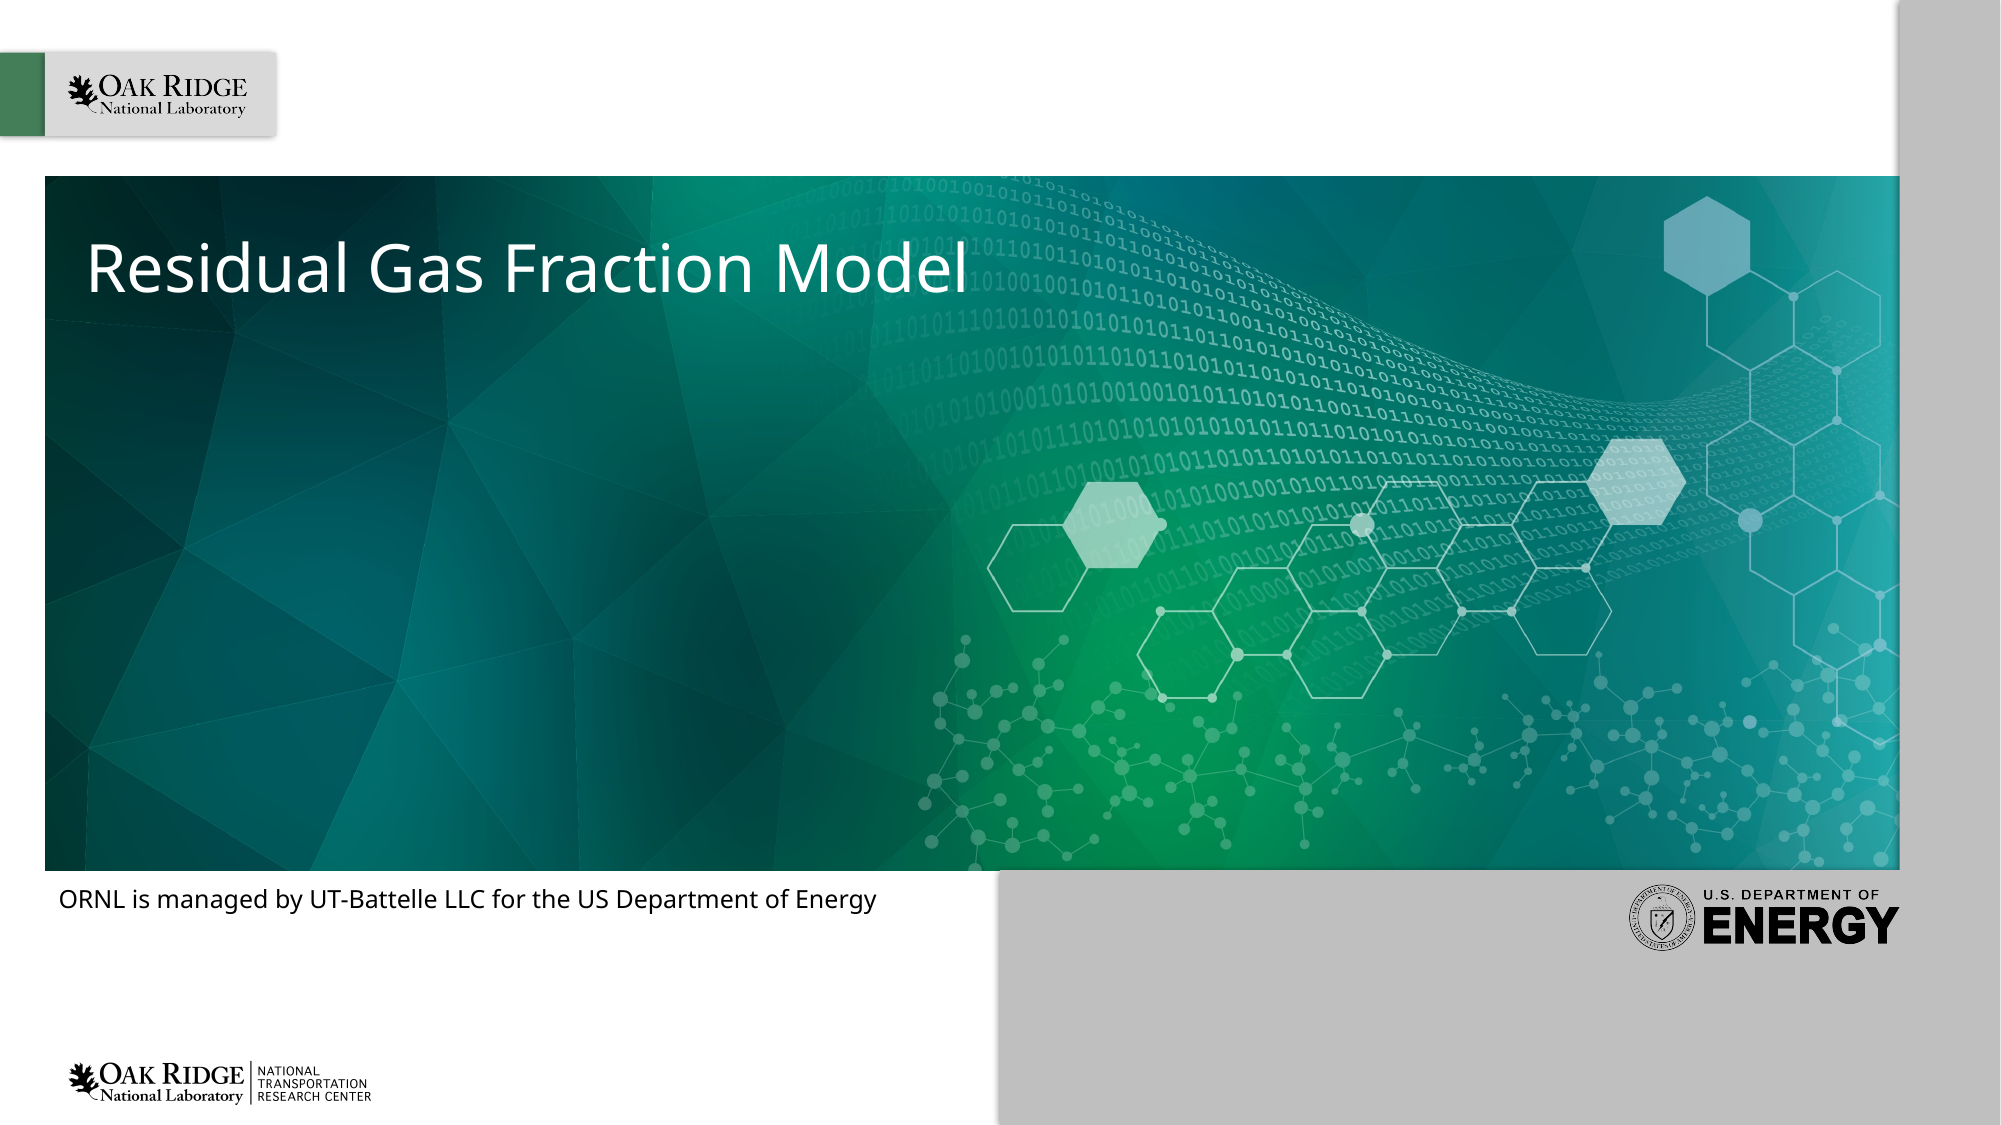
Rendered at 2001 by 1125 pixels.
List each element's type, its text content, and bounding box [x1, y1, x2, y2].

title Residual Gas Fraction Model [70, 227, 1494, 316]
picture [67, 74, 247, 118]
picture [66, 1058, 373, 1108]
picture [45, 176, 1899, 871]
picture [1629, 884, 1900, 951]
